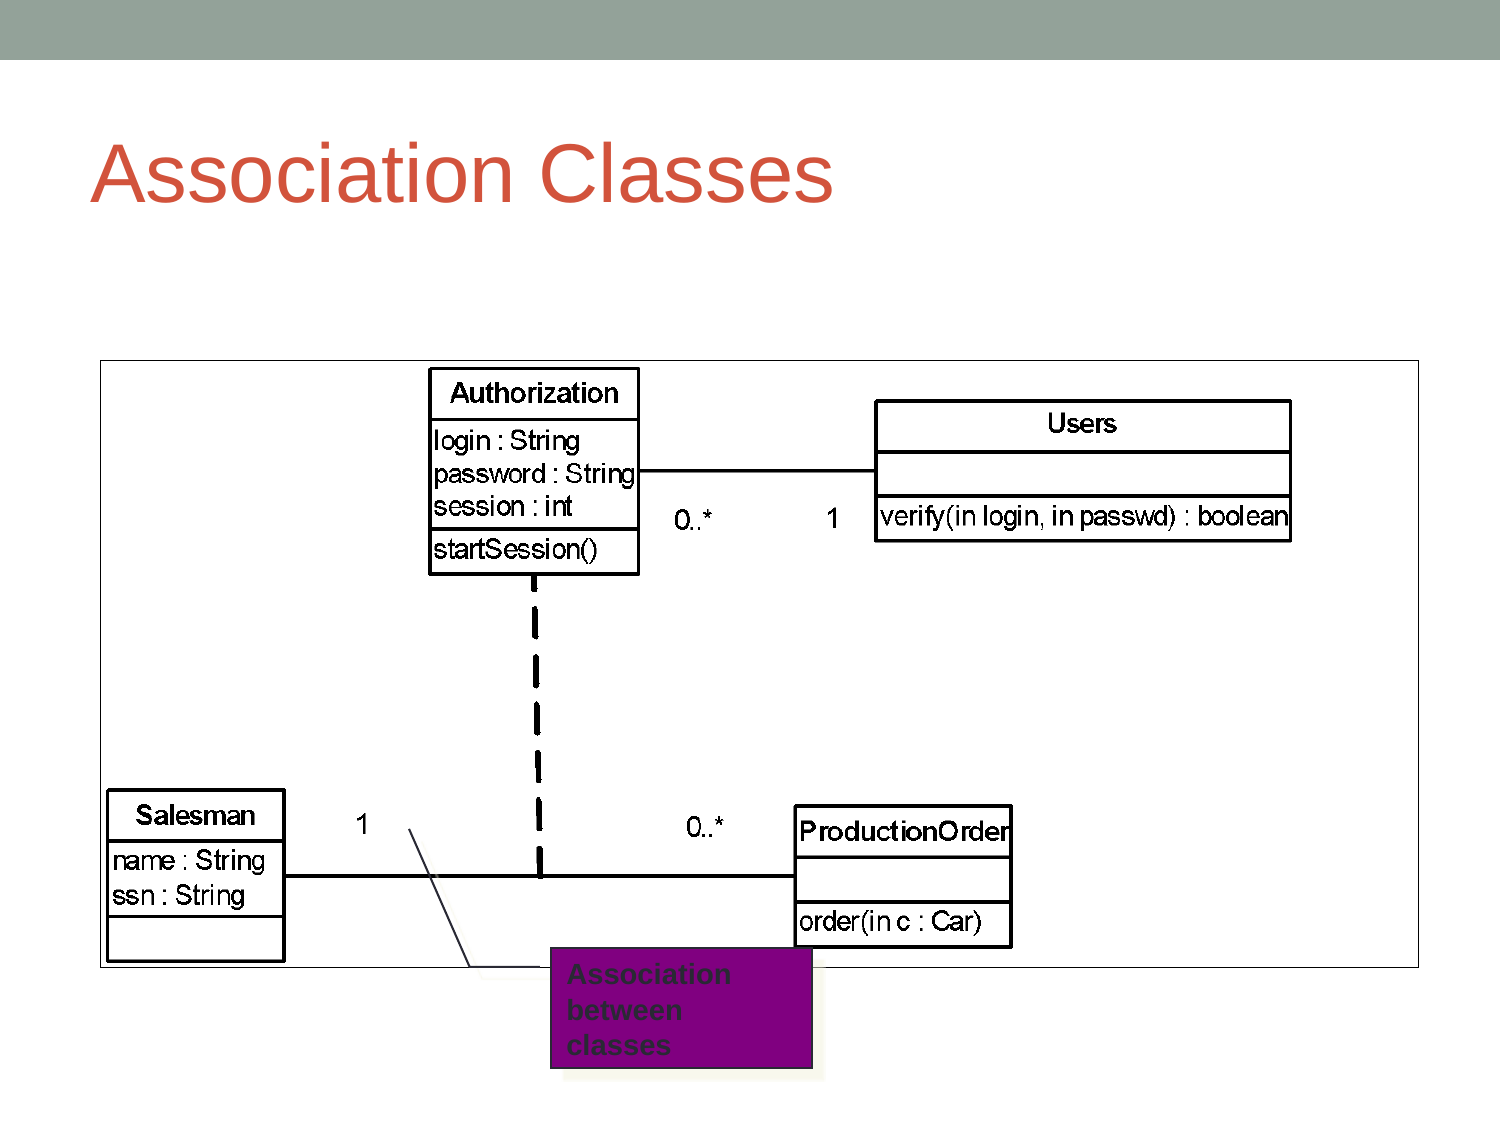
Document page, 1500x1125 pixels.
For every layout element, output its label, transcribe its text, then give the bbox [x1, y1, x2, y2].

text_box Association between classes [551, 976, 812, 1069]
title Association Classes [75, 87, 1425, 250]
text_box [100, 359, 1420, 968]
